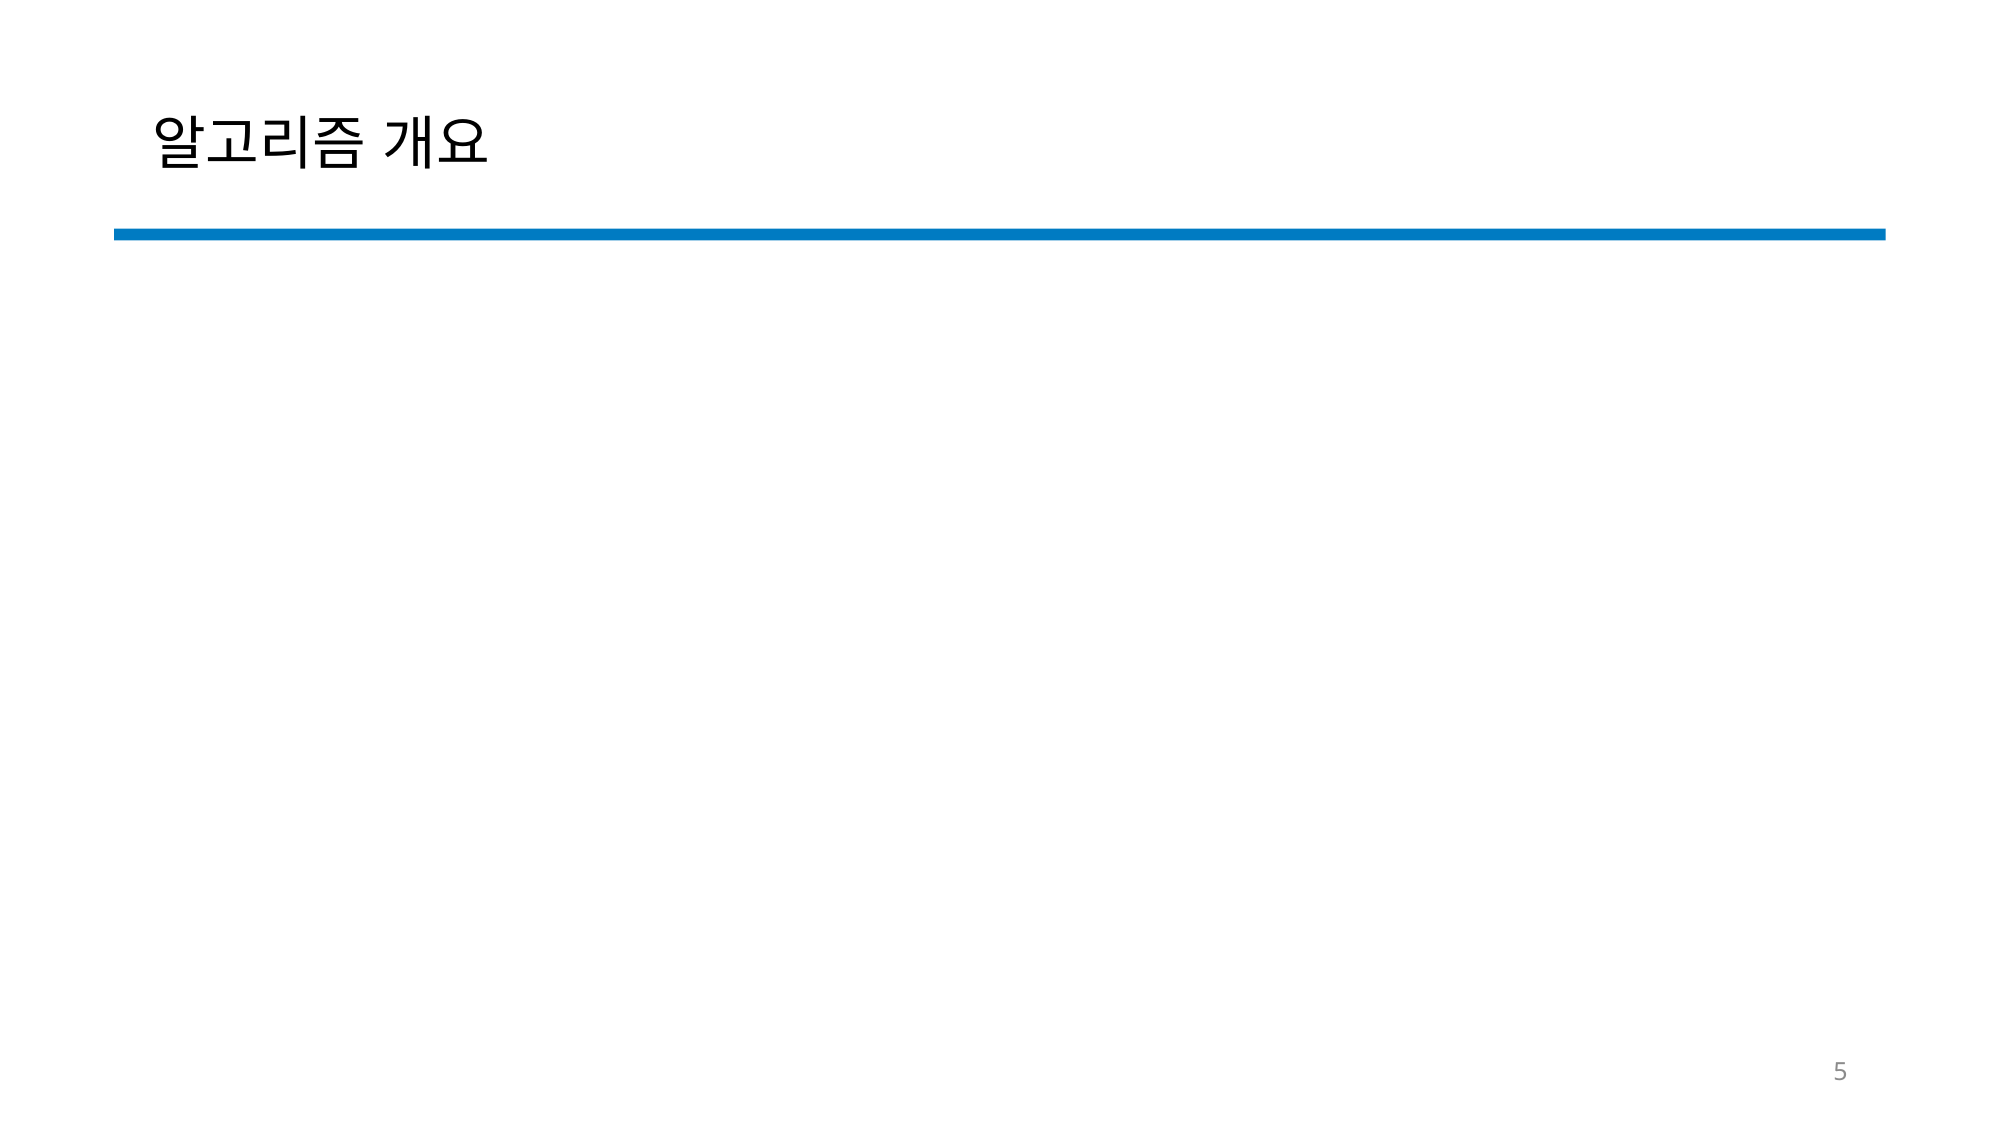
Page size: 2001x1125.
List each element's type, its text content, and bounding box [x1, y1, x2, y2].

text_box [114, 228, 1886, 241]
title 알고리즘 개요 [137, 84, 1863, 208]
slide_number 5 [1412, 1042, 1863, 1103]
